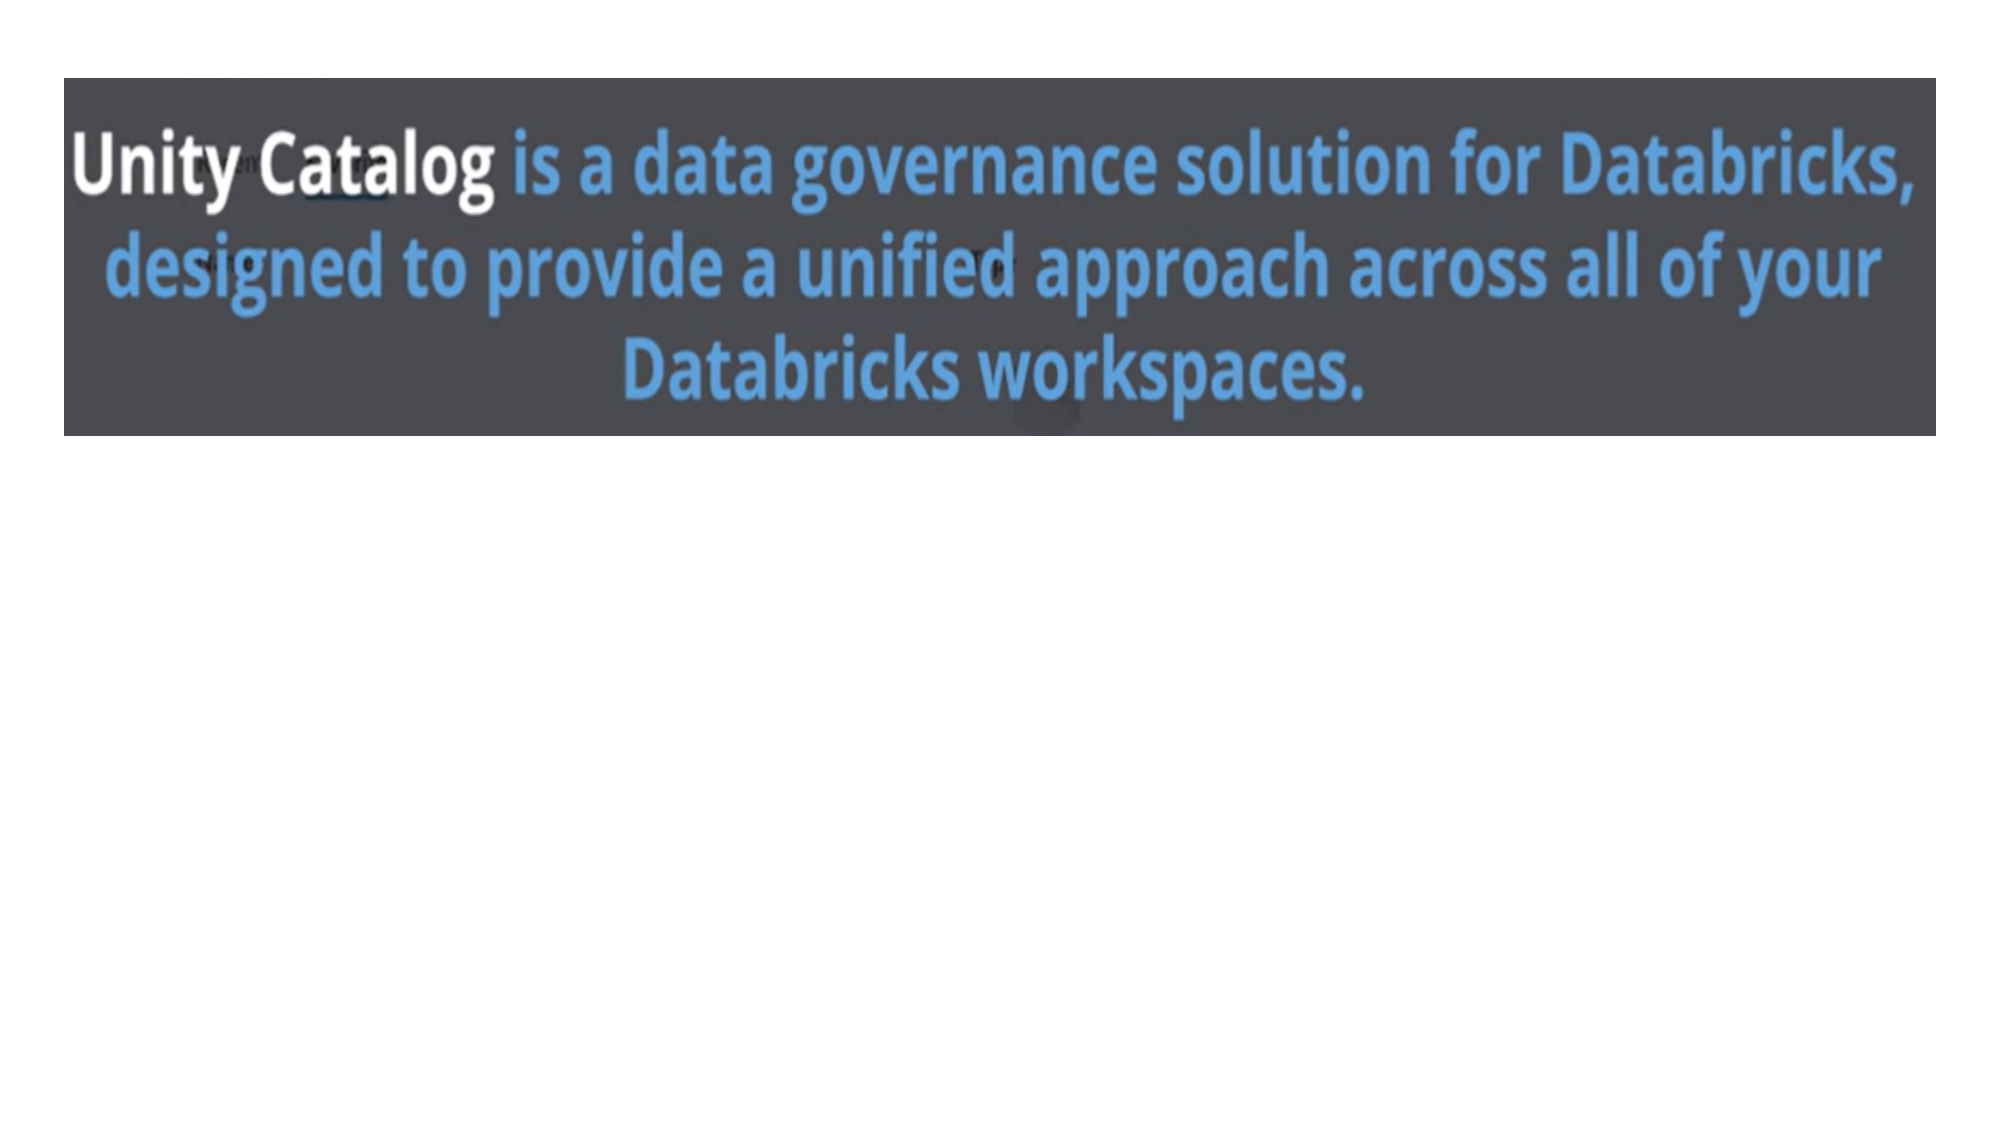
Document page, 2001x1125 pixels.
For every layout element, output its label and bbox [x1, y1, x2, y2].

picture [64, 78, 1936, 436]
